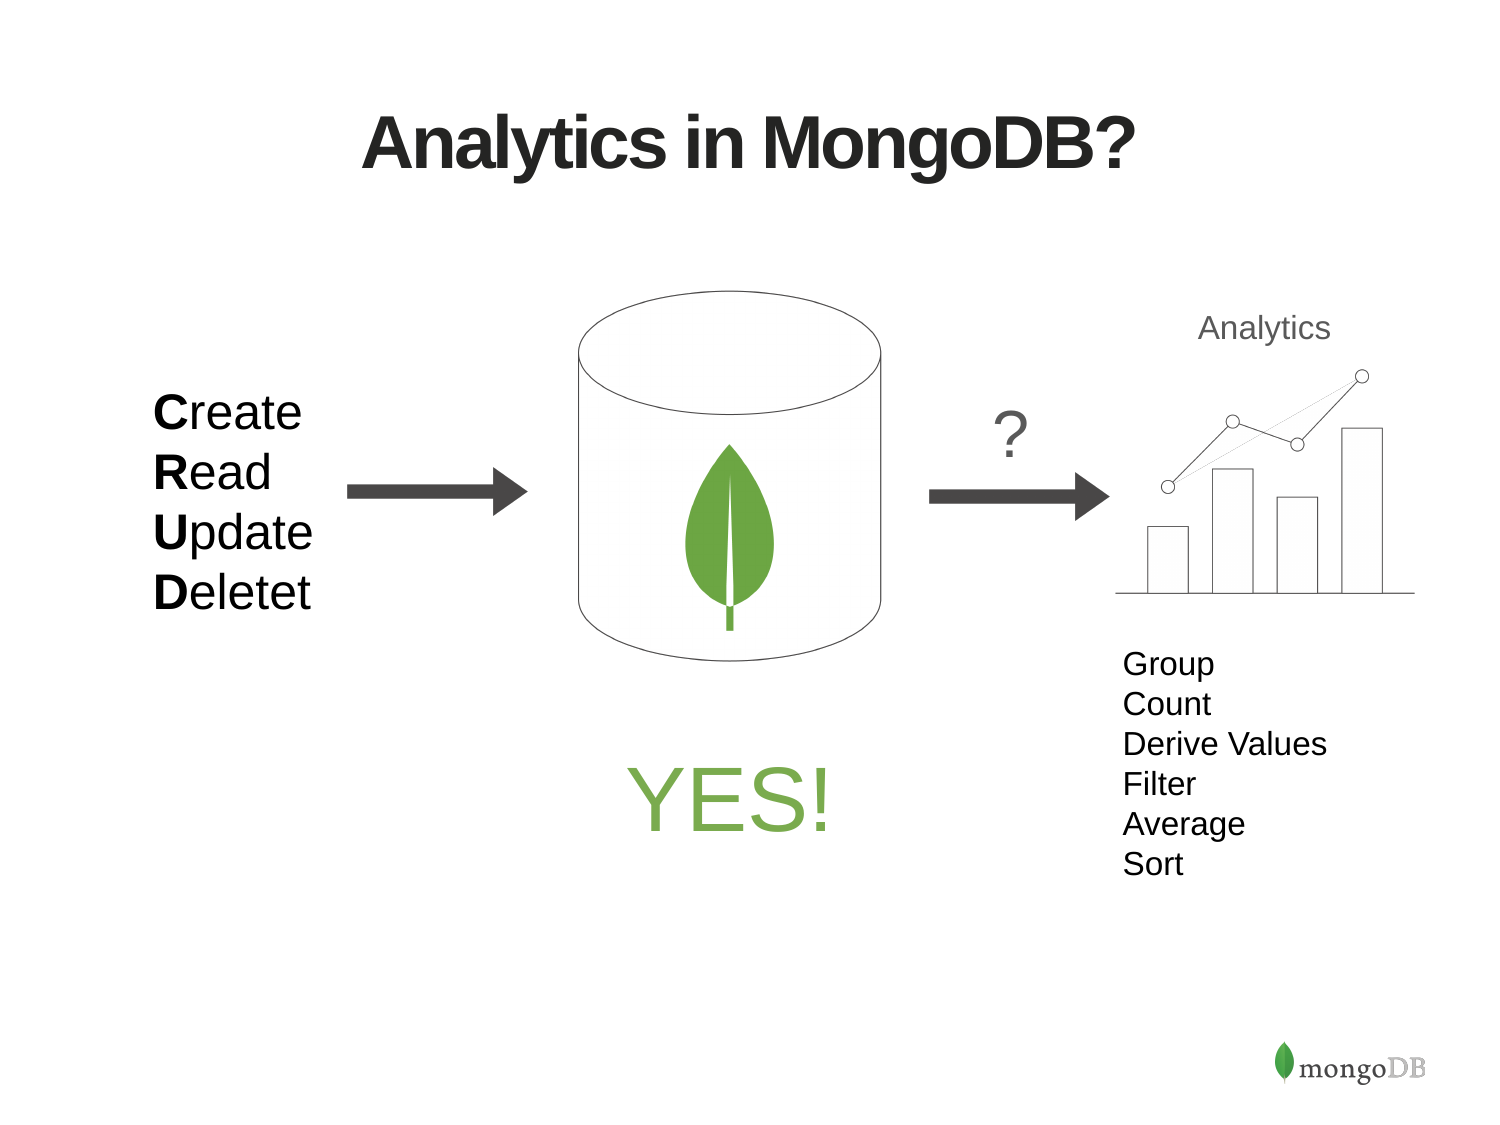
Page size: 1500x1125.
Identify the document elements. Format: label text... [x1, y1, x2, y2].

text_box ? [977, 383, 1045, 453]
text_box Create Read Update Deletet [138, 372, 366, 627]
text_box Analytics [1183, 298, 1347, 354]
title Analytics in MongoDB? [75, 45, 1425, 233]
text_box Group Count Derive Values Filter Average Sort [1107, 635, 1451, 890]
picture [909, 362, 1421, 601]
text_box YES! [602, 732, 859, 858]
picture [327, 450, 548, 533]
picture [566, 282, 892, 670]
